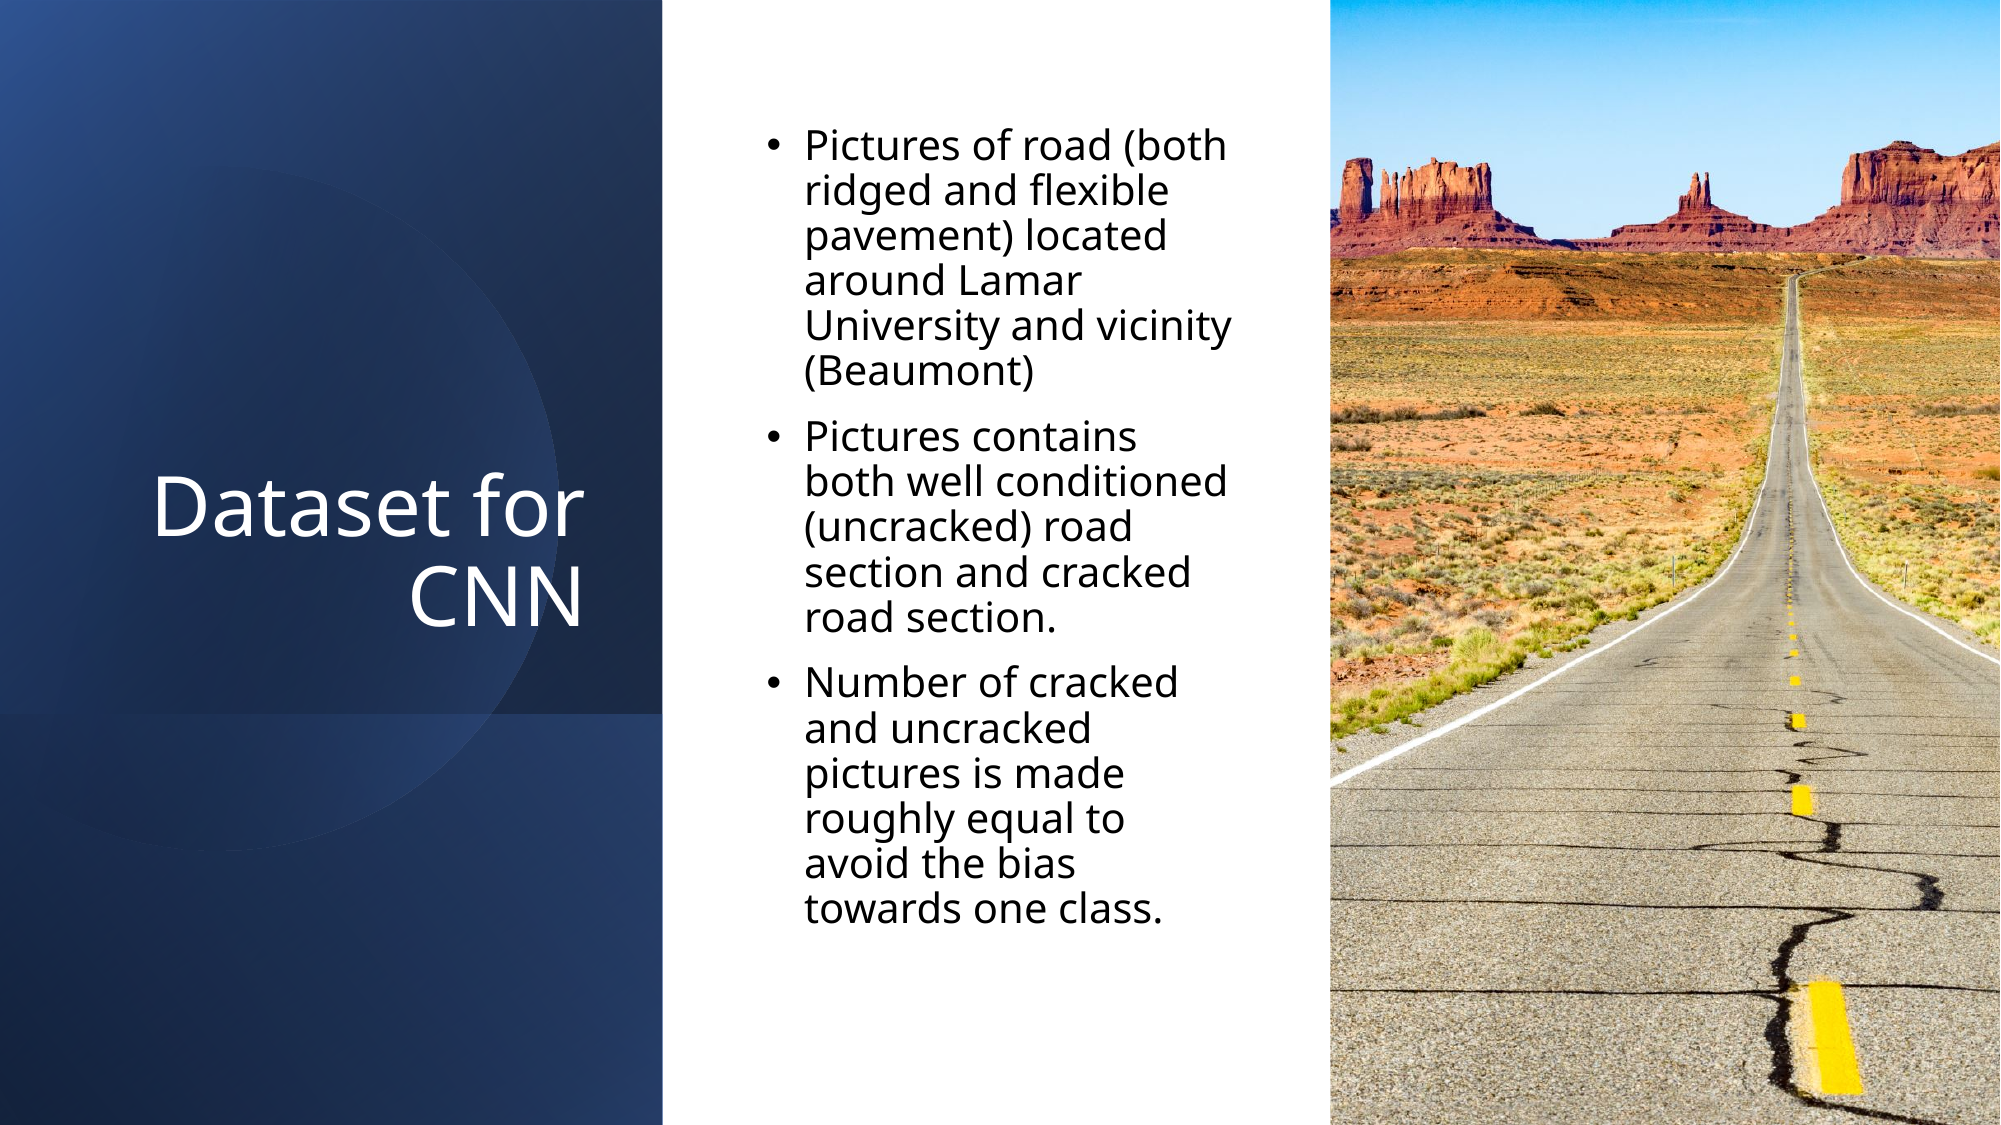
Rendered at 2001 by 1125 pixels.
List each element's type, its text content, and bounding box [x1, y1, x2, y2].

text_box [0, 0, 663, 1125]
title Dataset for CNN [76, 96, 602, 652]
text_box [663, 0, 1330, 1125]
picture [1330, 0, 2000, 1125]
list Pictures of road (both ridged and flexible pavement) located around Lamar University and vicinity (Beaumont) Pictures contains both well conditioned (uncracked) road section and cracked road section. Number of cracked and uncracked pictures is made roughly equal to avoid the bias towards one class. [751, 106, 1248, 1017]
